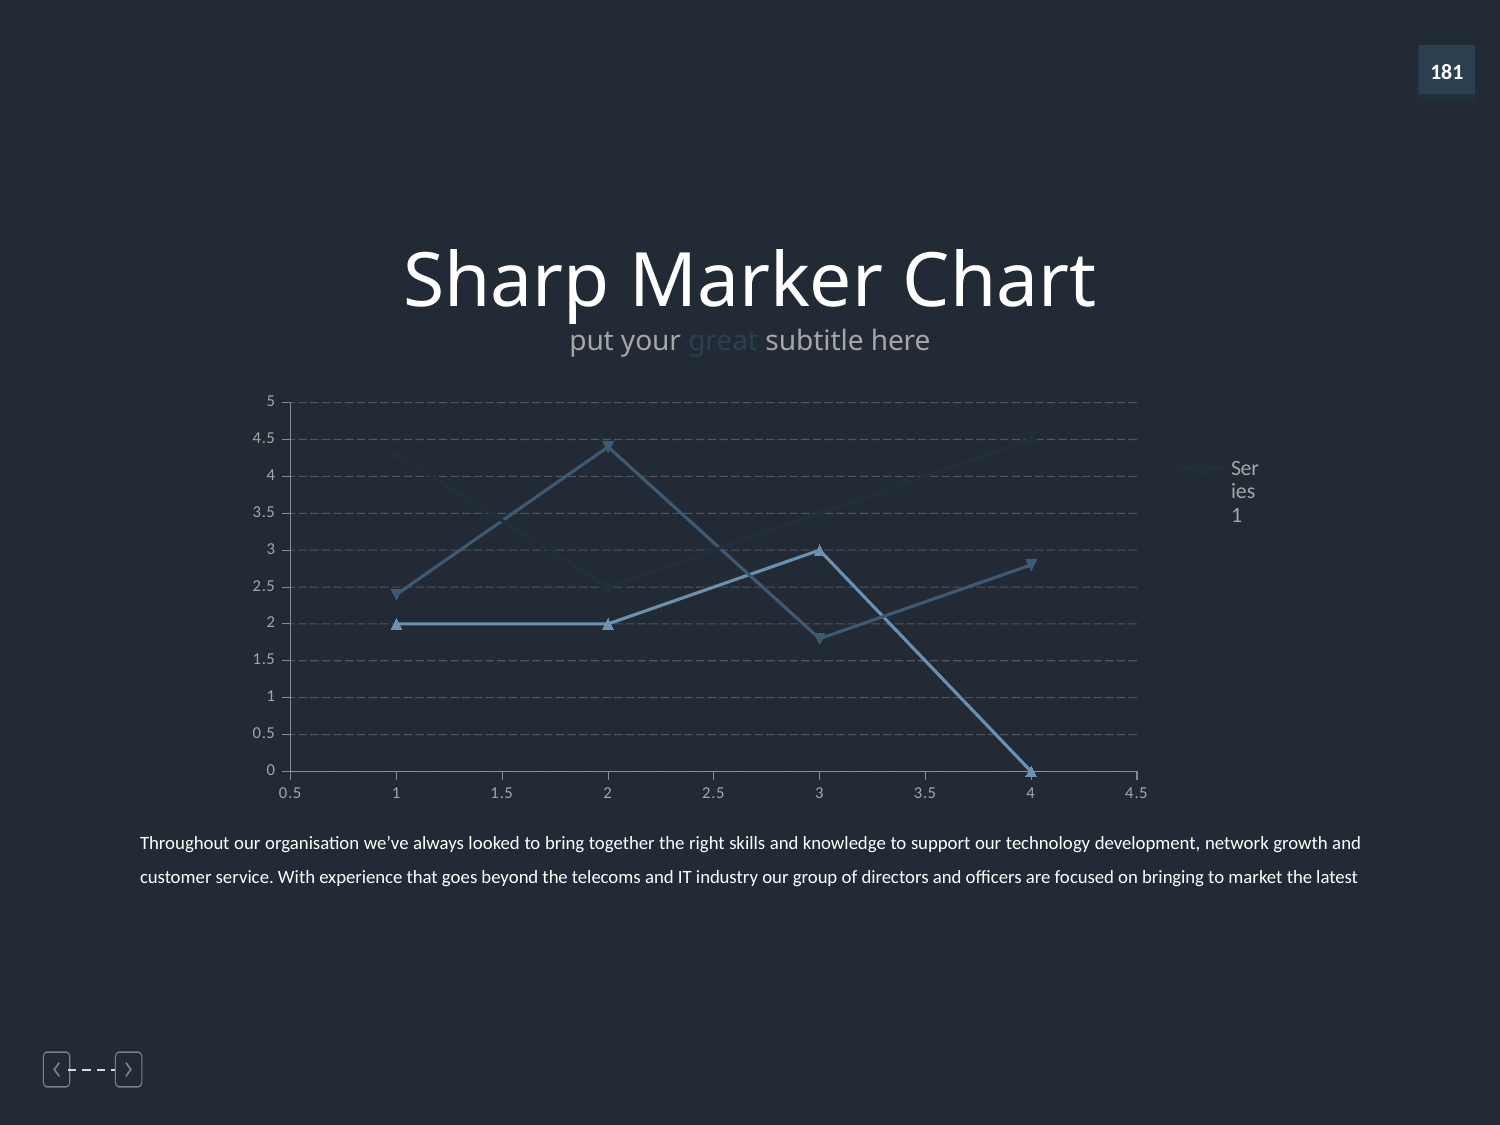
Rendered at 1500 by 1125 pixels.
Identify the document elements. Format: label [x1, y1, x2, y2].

chart [231, 385, 1278, 813]
text_box [388, 224, 1112, 364]
text_box [125, 812, 1375, 895]
